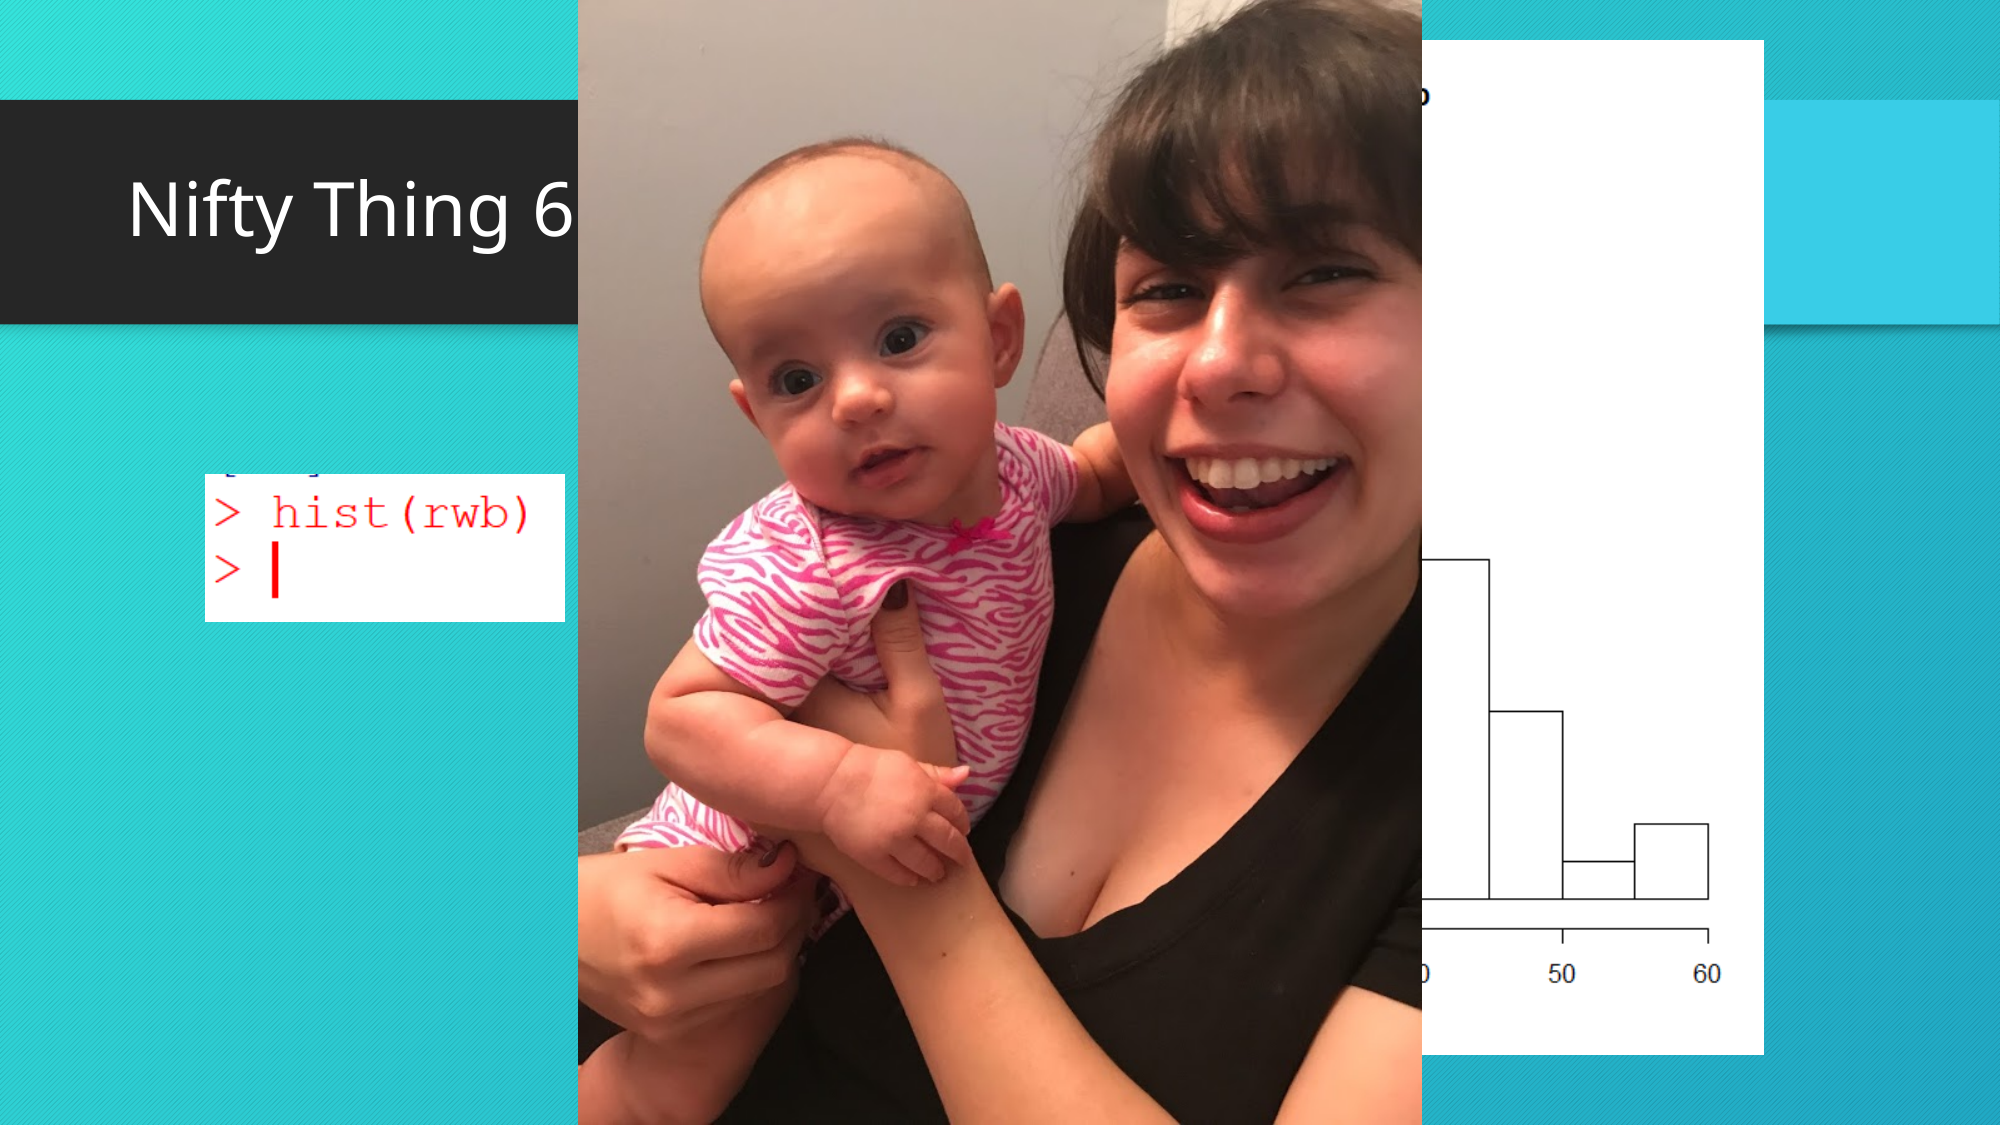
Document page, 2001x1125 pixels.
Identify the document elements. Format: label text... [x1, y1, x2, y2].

title Nifty Thing 6: Histograms [111, 123, 577, 301]
picture [205, 474, 566, 622]
picture [0, 0, 2000, 1125]
